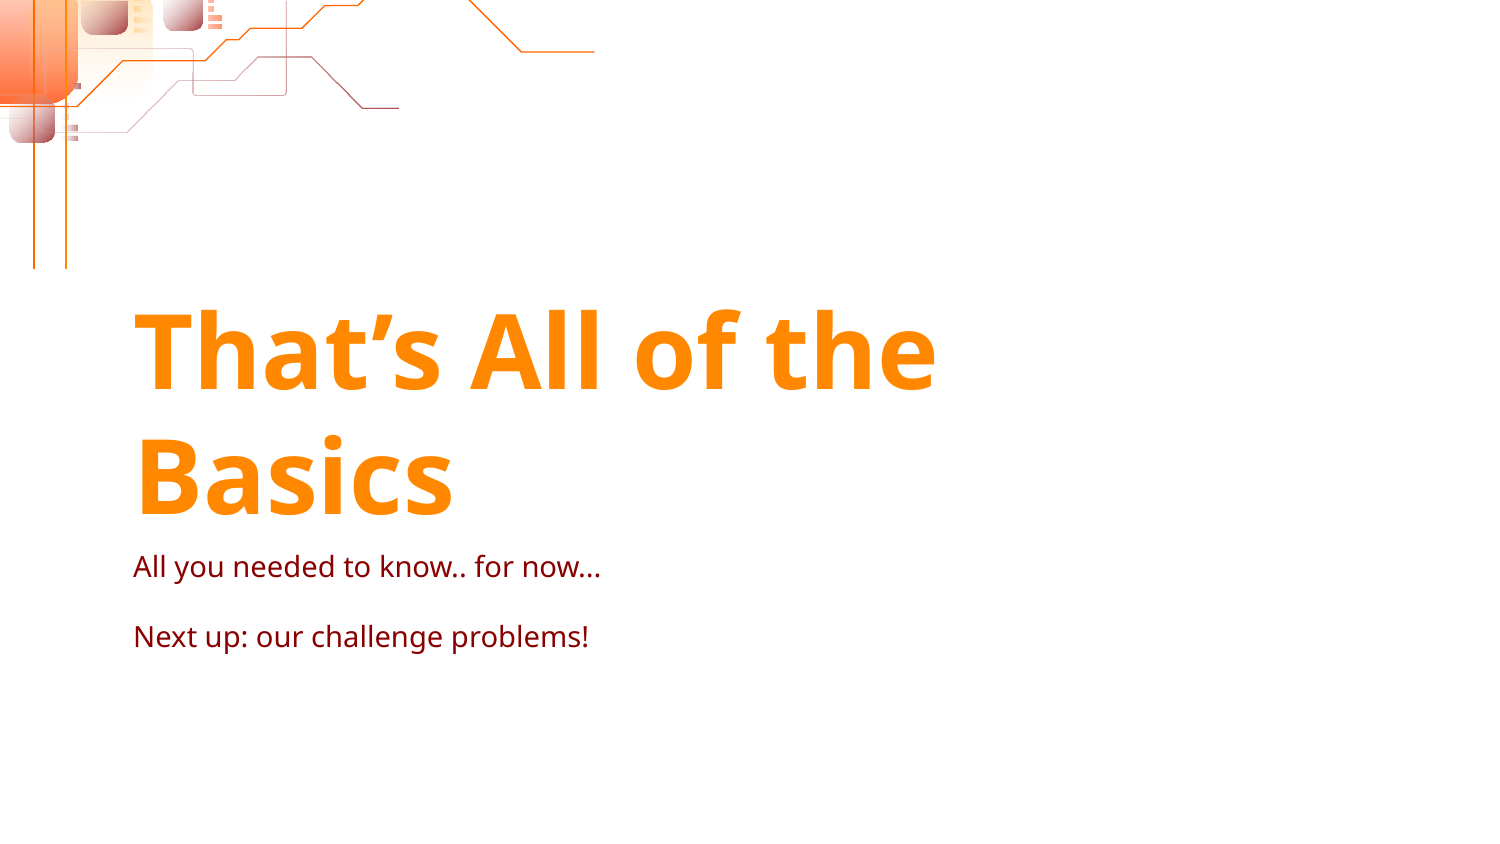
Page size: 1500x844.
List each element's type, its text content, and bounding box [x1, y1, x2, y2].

title That’s All of the Basics [118, 341, 1037, 480]
subtitle All you needed to know.. for now... Next up: our challenge problems! [118, 533, 1037, 609]
